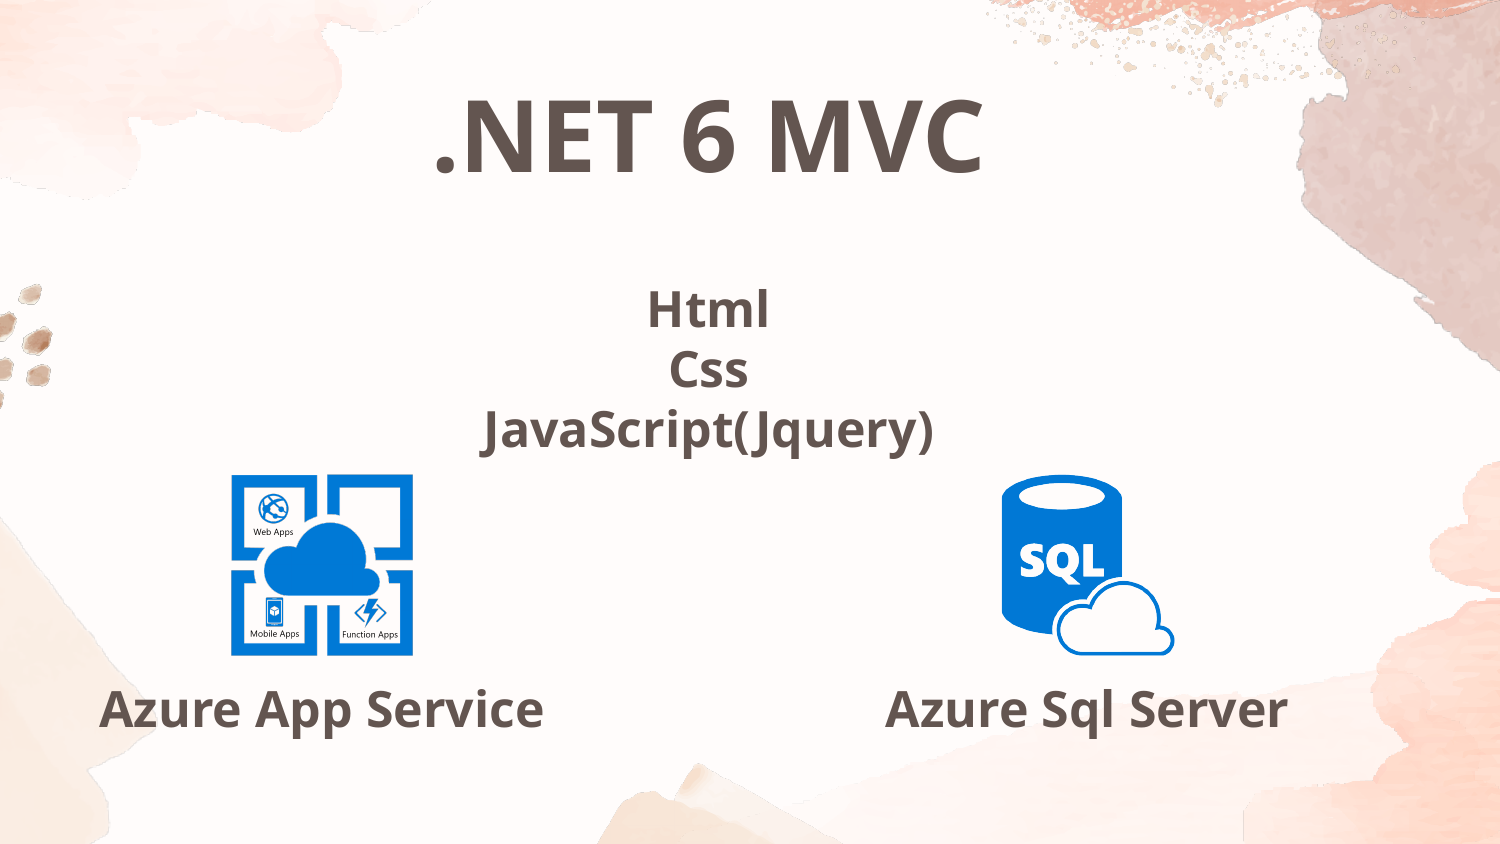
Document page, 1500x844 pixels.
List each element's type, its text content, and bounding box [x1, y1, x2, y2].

title Azure Sql Server [784, 639, 1392, 776]
picture [997, 474, 1179, 657]
title .NET 6 MVC [231, 25, 1187, 240]
picture [1187, 0, 1500, 143]
picture [0, 272, 87, 425]
title Azure App Service [18, 639, 626, 776]
title Html Css JavaScript(Jquery) [420, 260, 998, 475]
picture [231, 474, 414, 657]
